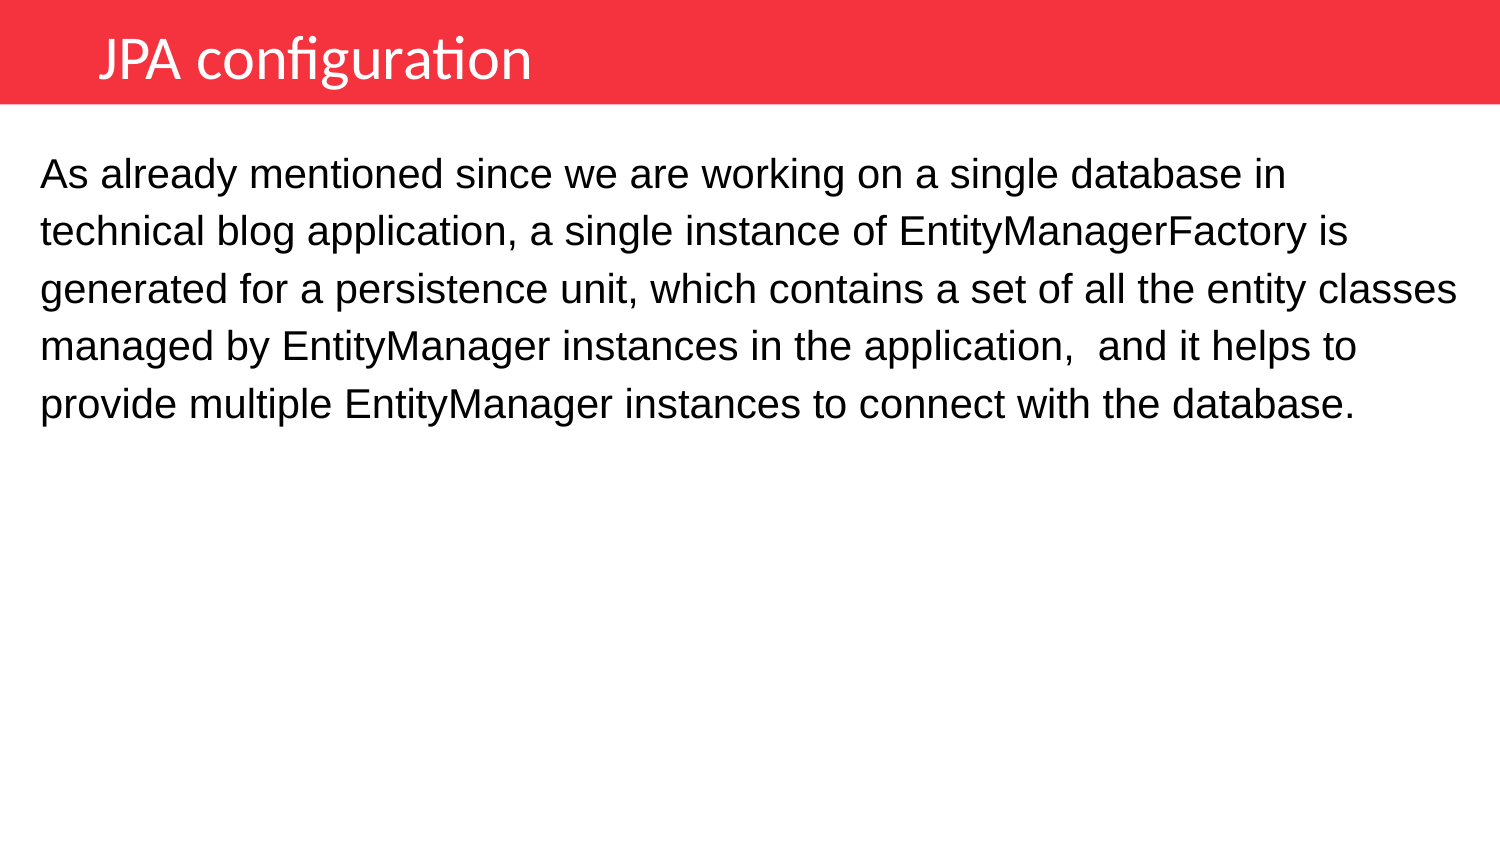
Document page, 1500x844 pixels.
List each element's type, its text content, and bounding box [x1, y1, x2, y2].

text_box JPA configuration [83, 2, 1289, 123]
text_box As already mentioned since we are working on a single database in technical blog application, a single instance of EntityManagerFactory is generated for a persistence unit, which contains a set of all the entity classes managed by EntityManager instances in the application, and it helps to provide multiple EntityManager instances to connect with the database. [25, 123, 1475, 820]
text_box [0, 0, 1500, 105]
